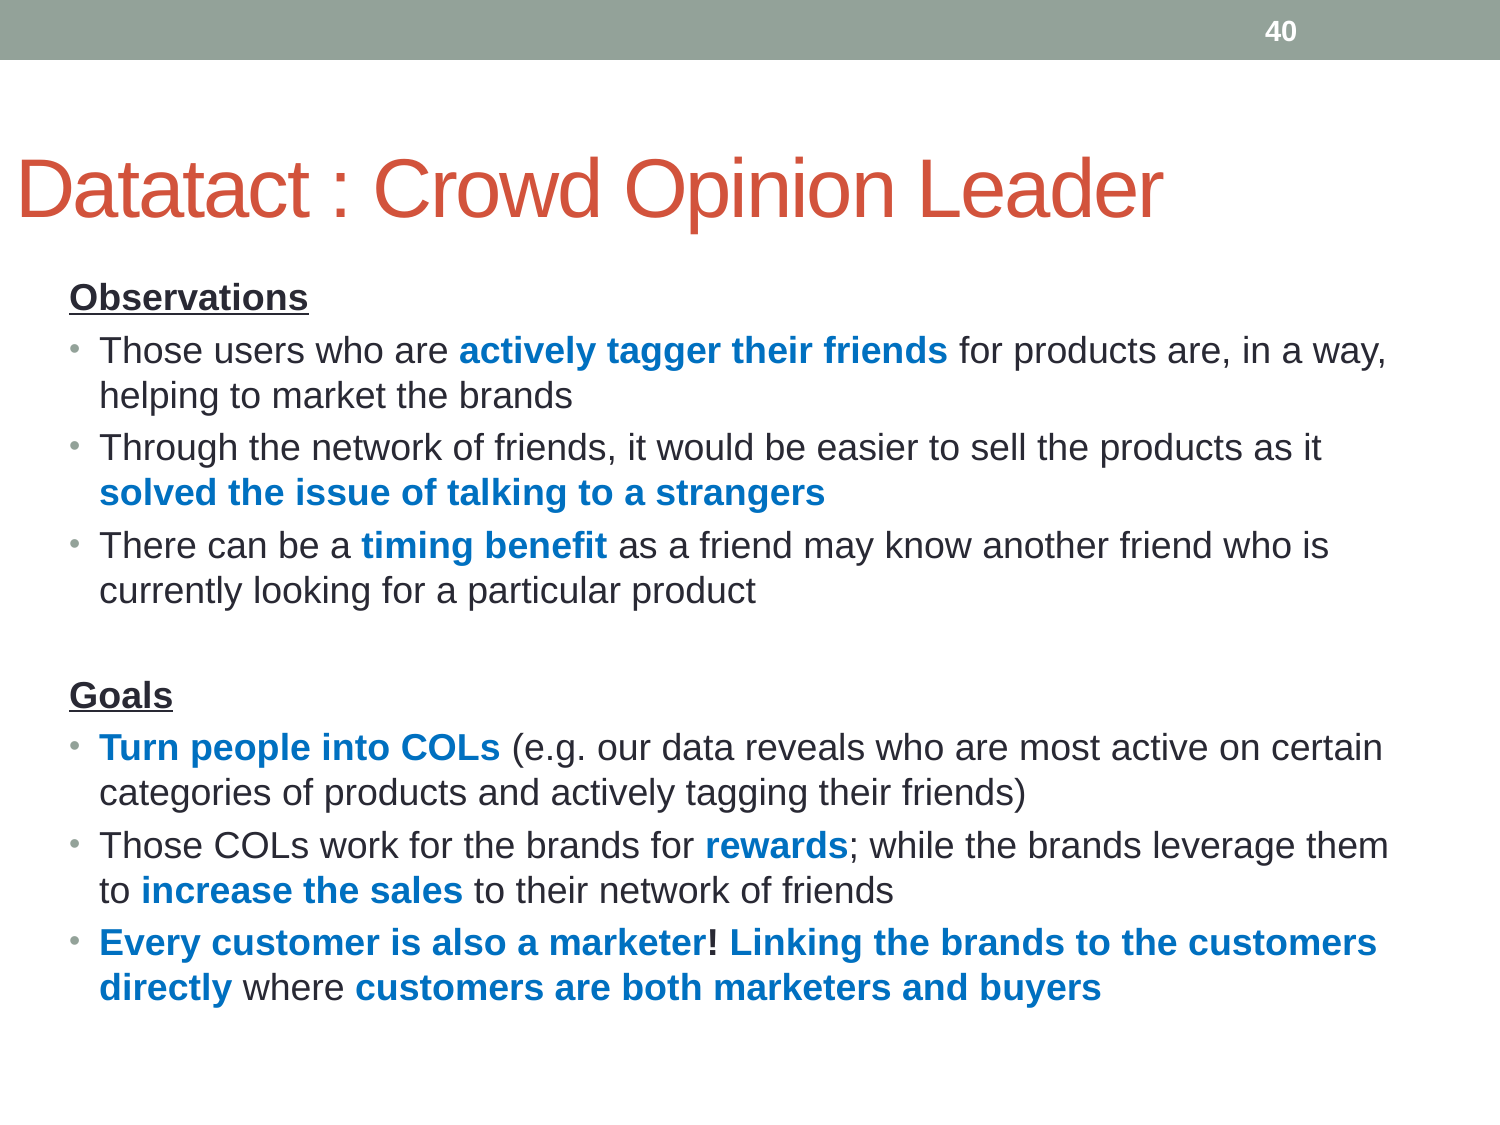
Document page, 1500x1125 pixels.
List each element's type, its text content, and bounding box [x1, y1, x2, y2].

slide_number 40 [1250, 3, 1425, 57]
list Observations Those users who are actively tagger their friends for products are, in a way, helping to market the brands Through the network of friends, it would be easier to sell the products as it solved the issue of talking to a strangers There can be a timing benefit as a friend may know another friend who is currently looking for a particular product Goals Turn people into COLs (e.g. our data reveals who are most active on certain categories of products and actively tagging their friends) Those COLs work for the brands for rewards; while the brands leverage them to increase the sales to their network of friends Every customer is also a marketer! Linking the brands to the customers directly where customers are both marketers and buyers [54, 265, 1412, 1062]
text_box Datatact : Crowd Opinion Leader [0, 101, 1325, 266]
